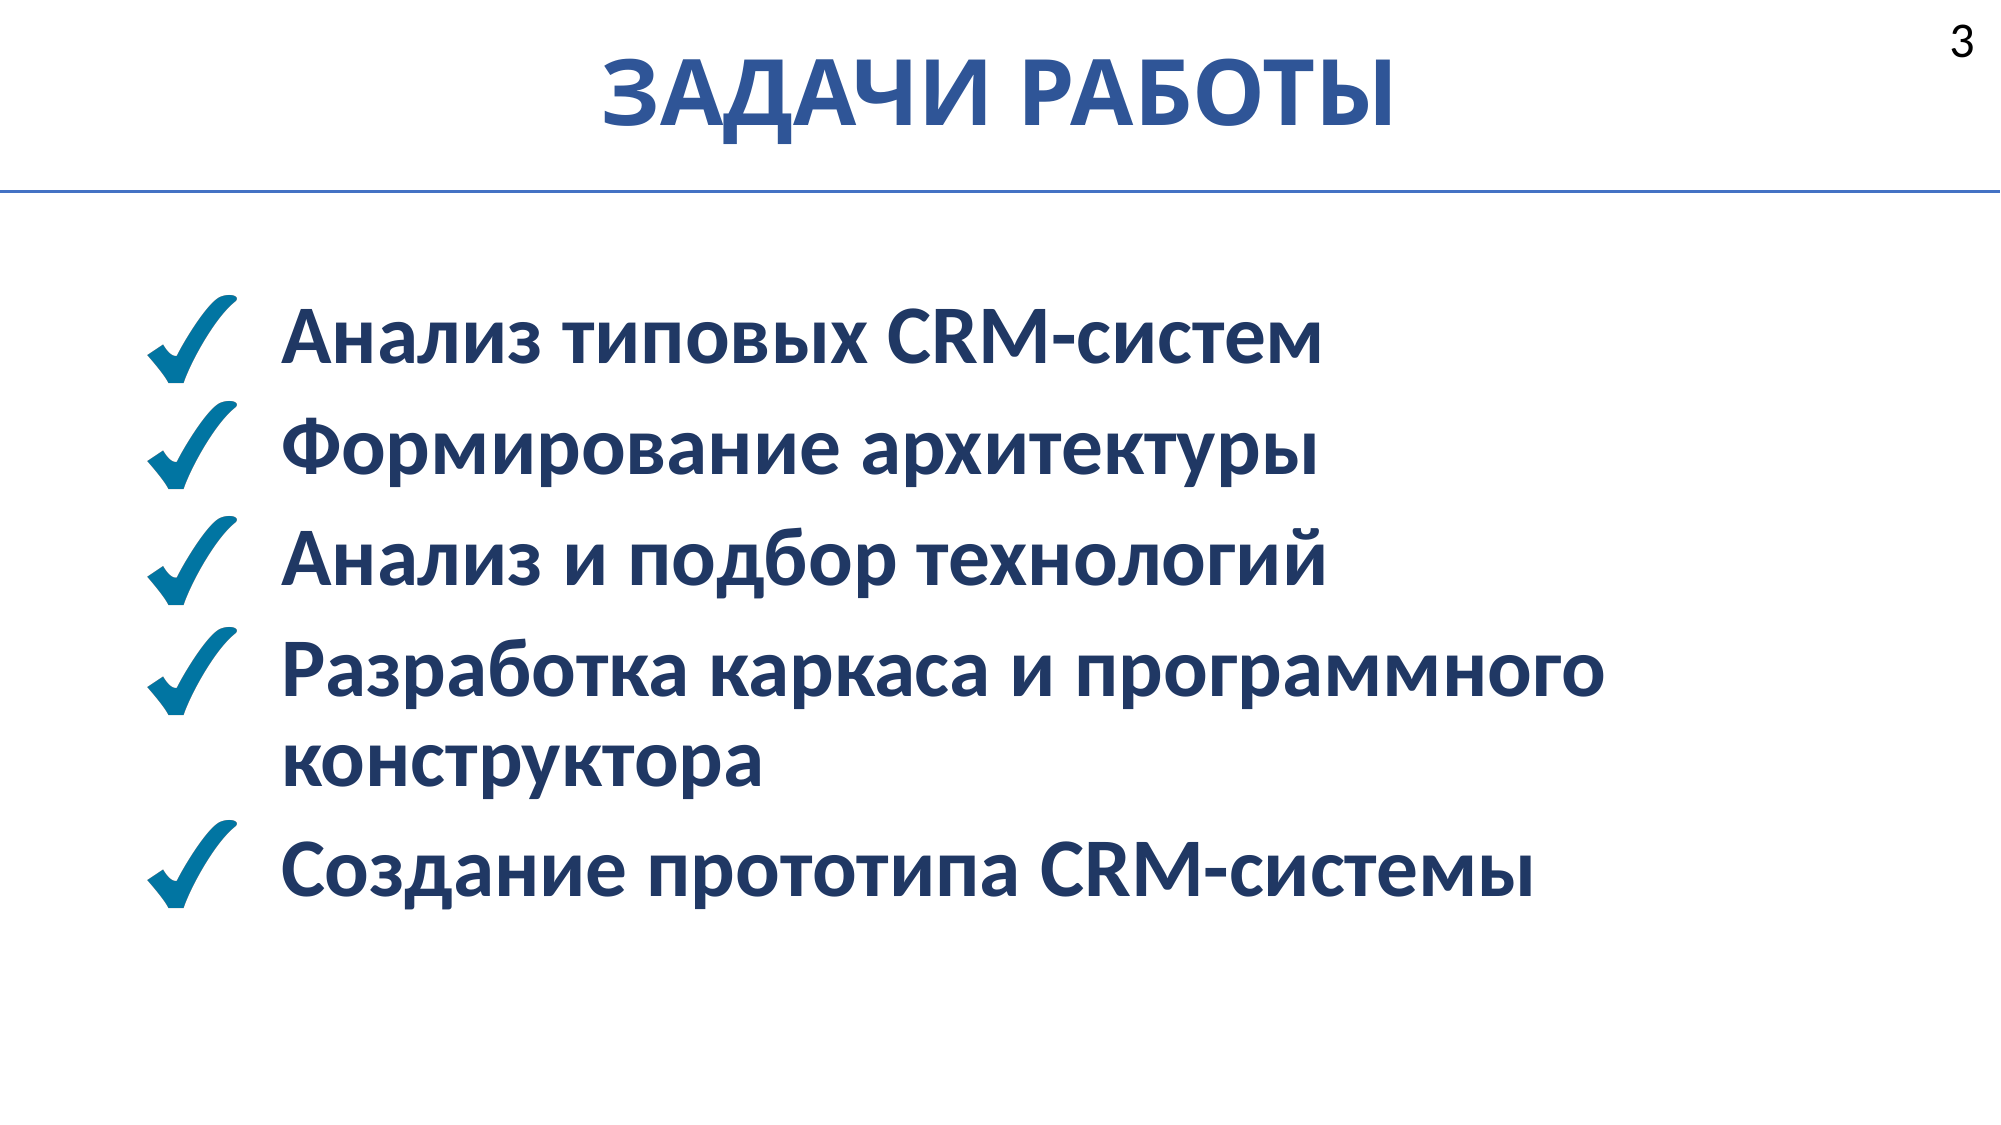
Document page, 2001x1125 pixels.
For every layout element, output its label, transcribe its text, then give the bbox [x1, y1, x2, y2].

text_box 3 [1924, 0, 2000, 75]
picture [146, 514, 238, 607]
list Анализ типовых CRM-систем Формирование архитектуры Анализ и подбор технологий Разработка каркаса и программного конструктора Создание прототипа CRM-системы [266, 284, 1865, 989]
picture [146, 818, 238, 911]
picture [146, 399, 238, 491]
title ЗАДАЧИ РАБОТЫ [137, 0, 1863, 190]
picture [146, 625, 238, 717]
picture [146, 293, 238, 386]
